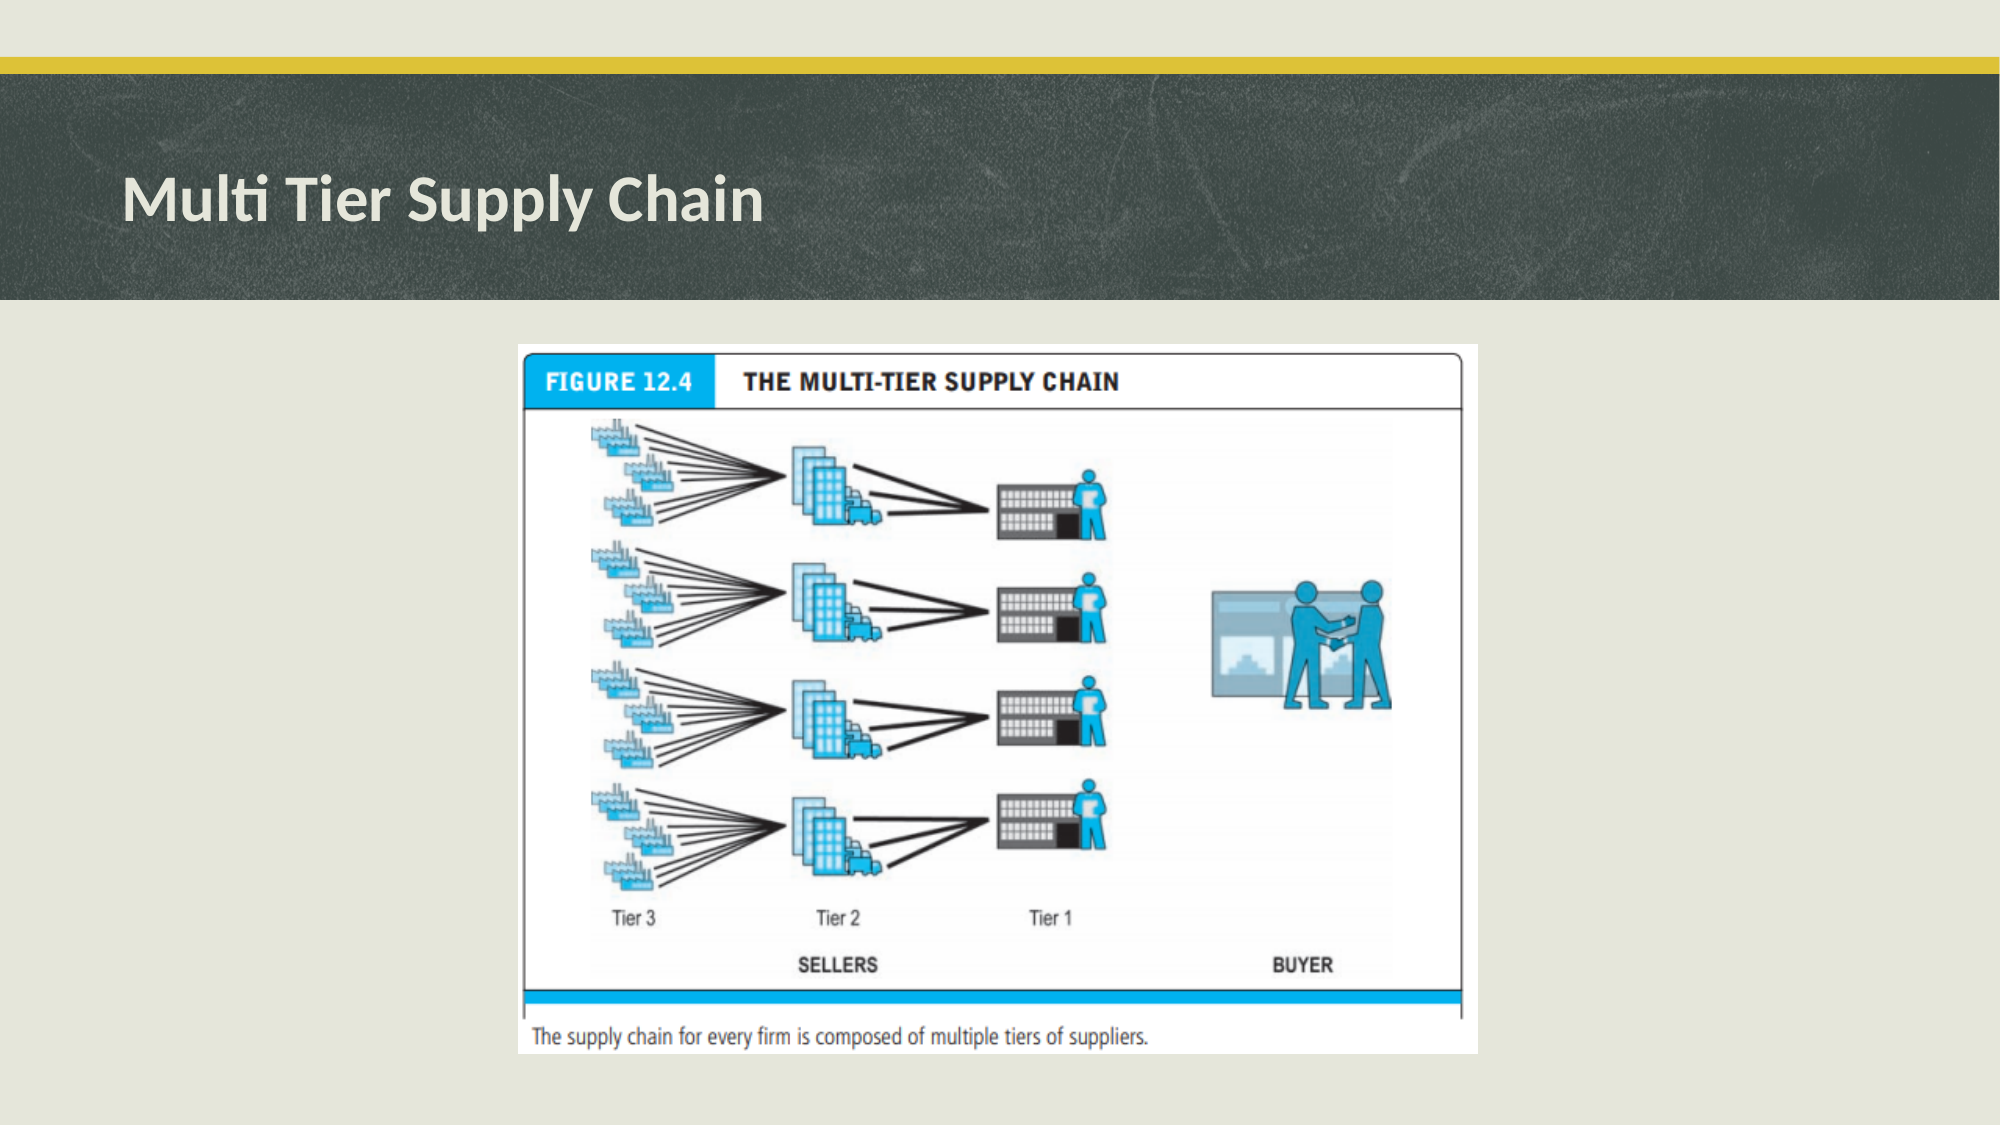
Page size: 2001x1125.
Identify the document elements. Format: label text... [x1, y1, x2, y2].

picture [0, 74, 2000, 300]
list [518, 344, 1478, 1054]
title Multi Tier Supply Chain [106, 97, 1790, 300]
